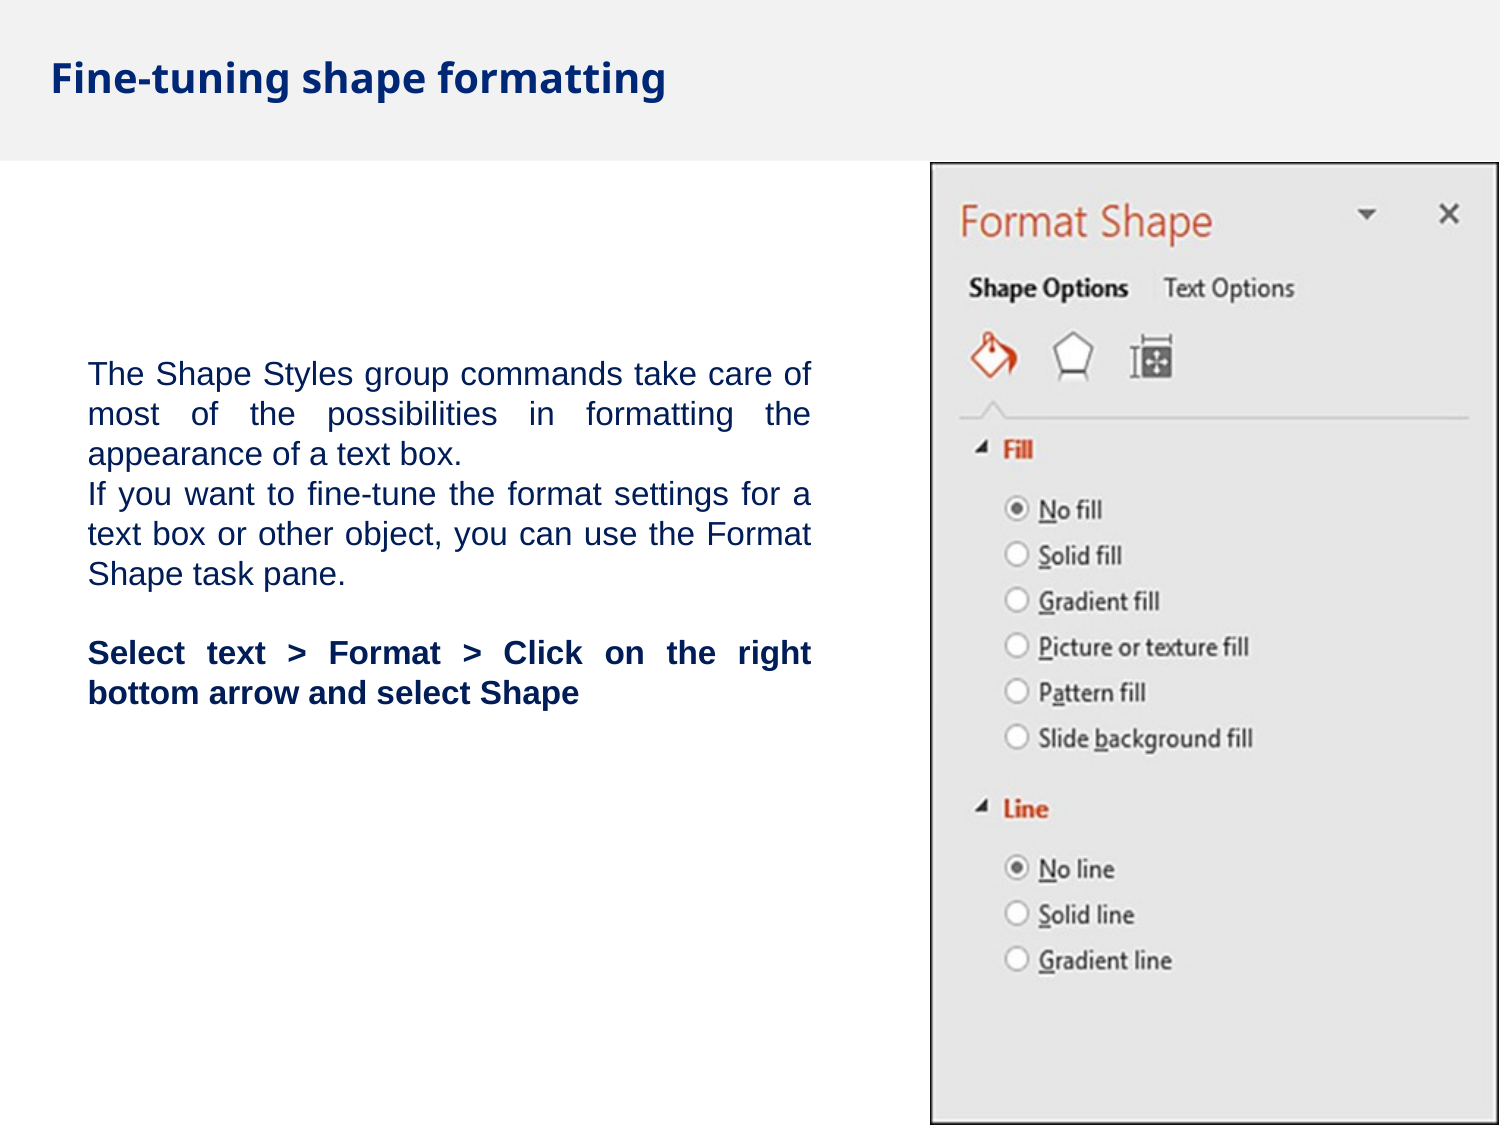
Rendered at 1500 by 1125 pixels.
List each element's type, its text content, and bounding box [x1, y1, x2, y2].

text_box The Shape Styles group commands take care of most of the possibilities in formatting the appearance of a text box. If you want to ﬁne-tune the format settings for a text box or other object, you can use the Format Shape task pane. Select text > Format > Click on the right bottom arrow and select Shape [87, 350, 813, 712]
title Fine-tuning shape formatting [50, 50, 1038, 240]
picture [930, 162, 1499, 1125]
